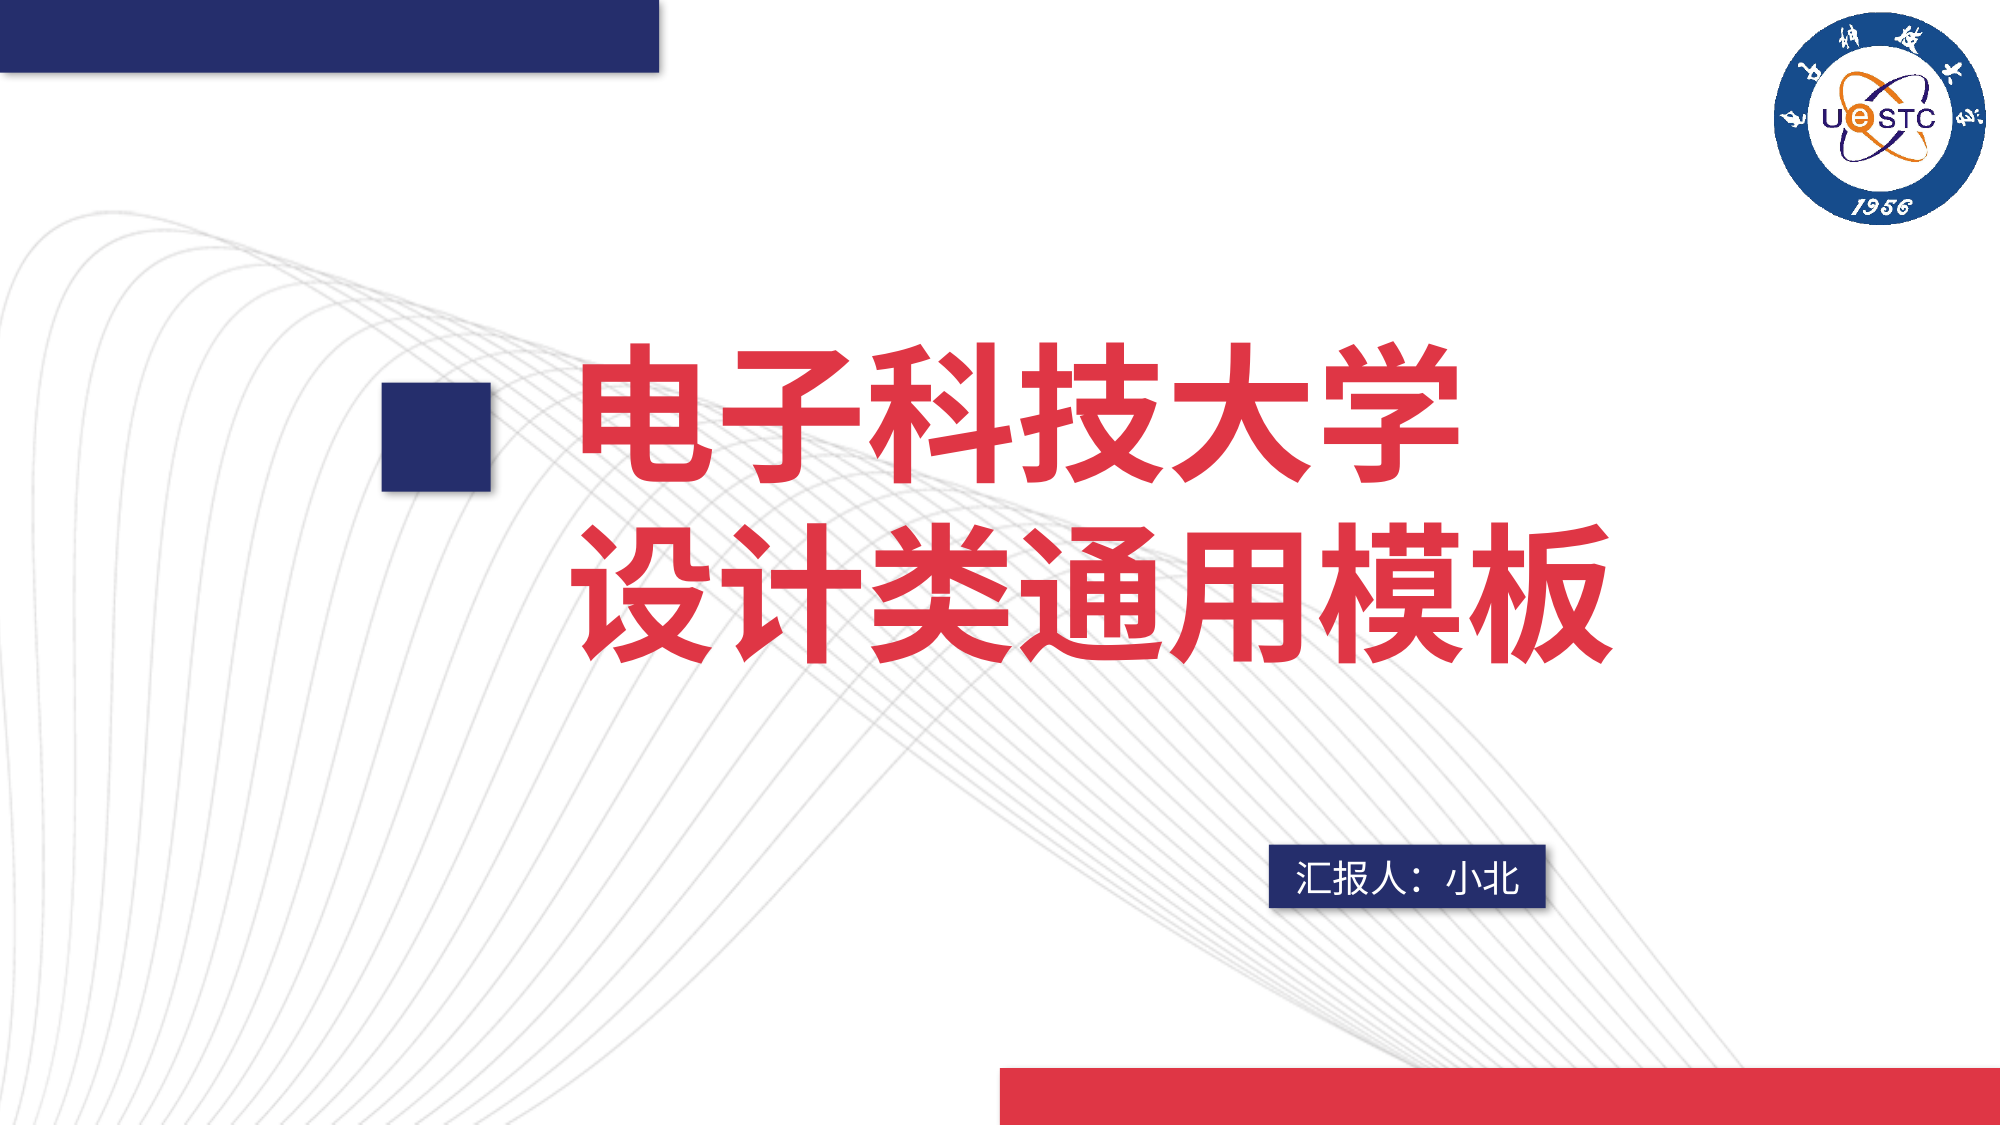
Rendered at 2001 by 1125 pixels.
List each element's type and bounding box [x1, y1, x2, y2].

picture [0, 0, 2000, 1125]
text_box [0, 0, 660, 74]
text_box [1805, 1067, 2000, 1125]
